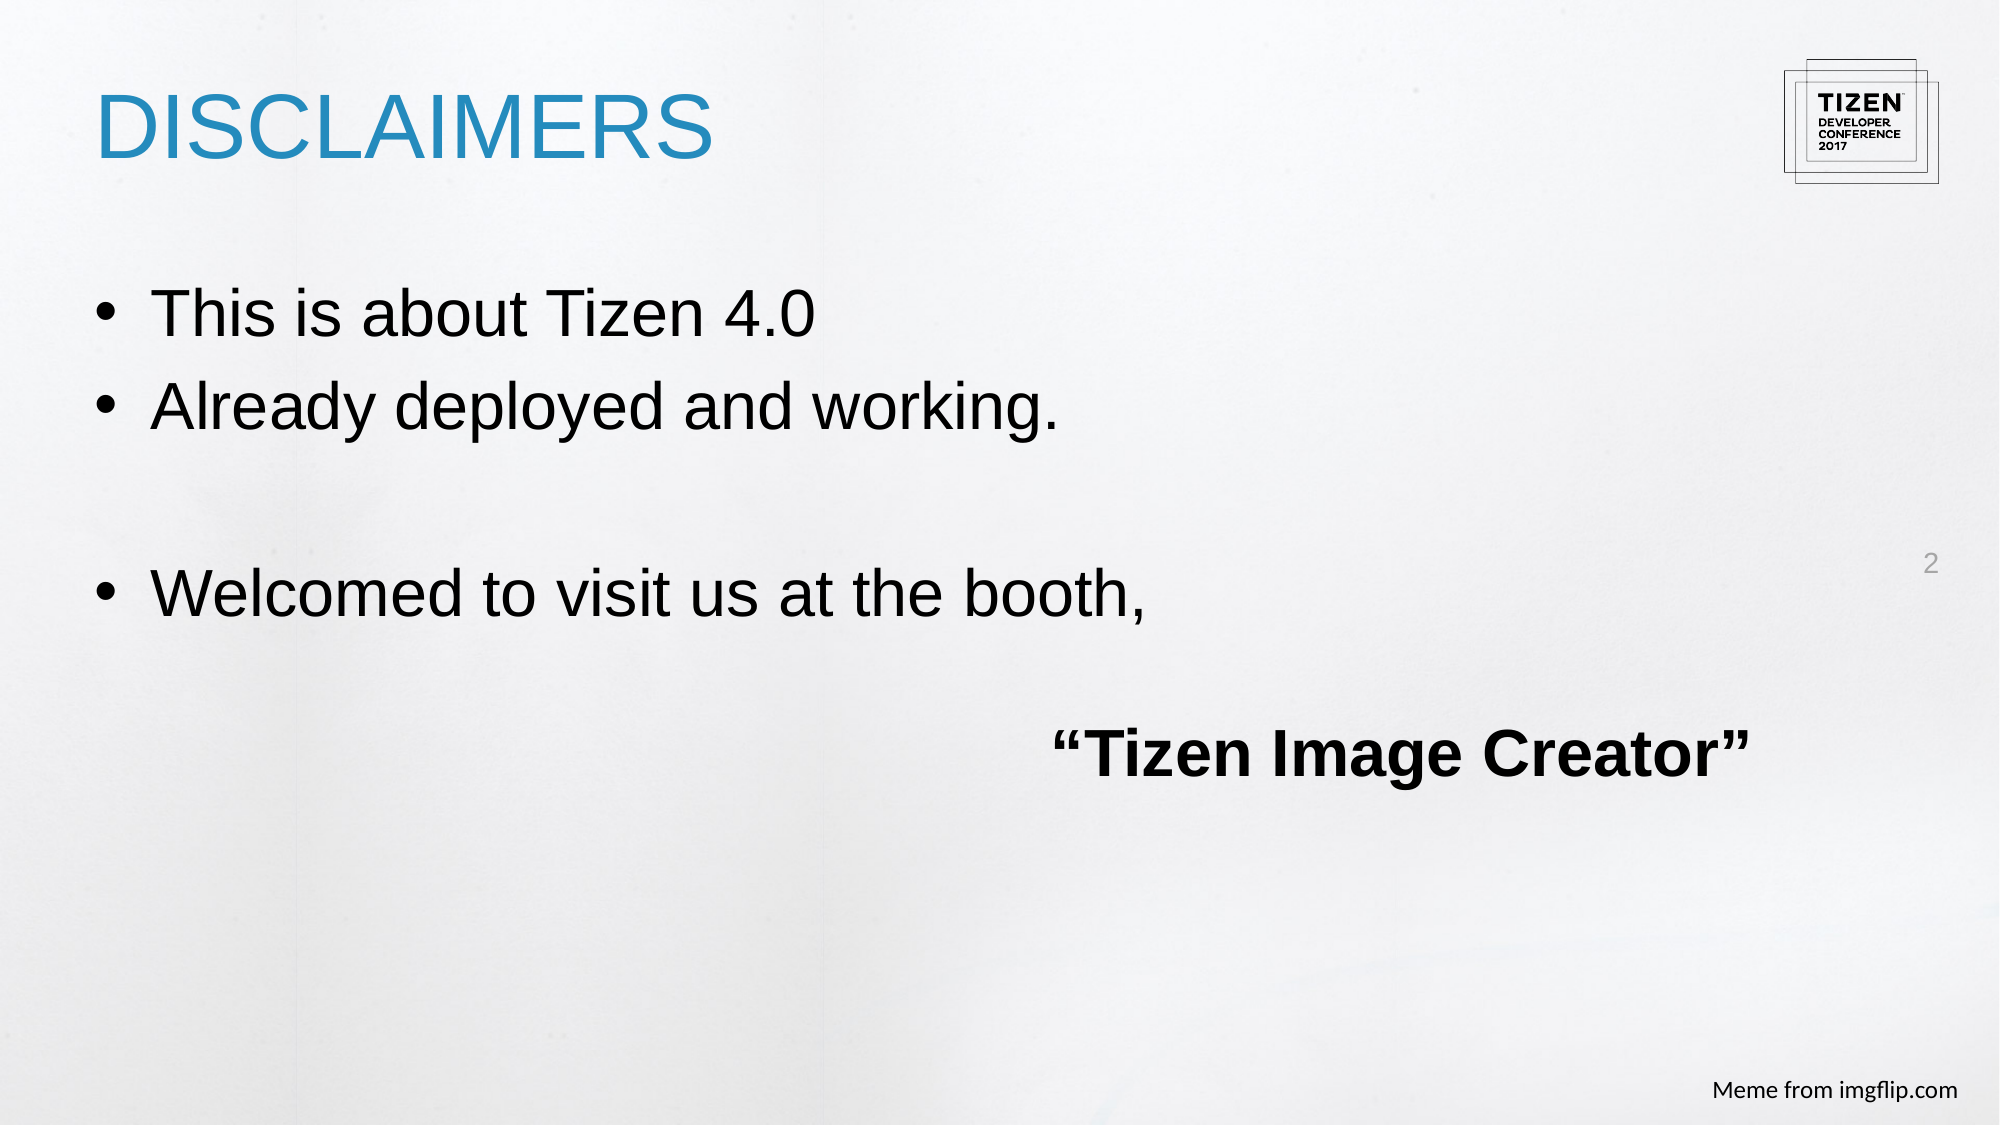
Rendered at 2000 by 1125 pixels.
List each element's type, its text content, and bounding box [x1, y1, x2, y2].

picture [0, 0, 2000, 1125]
text_box Meme from imgflip.com [1697, 1066, 1974, 1112]
title DISCLAIMERS [79, 59, 1747, 184]
list This is about Tizen 4.0 Already deployed and working. Welcomed to visit us at the booth, “Tizen Image Creator” [79, 262, 1836, 1005]
